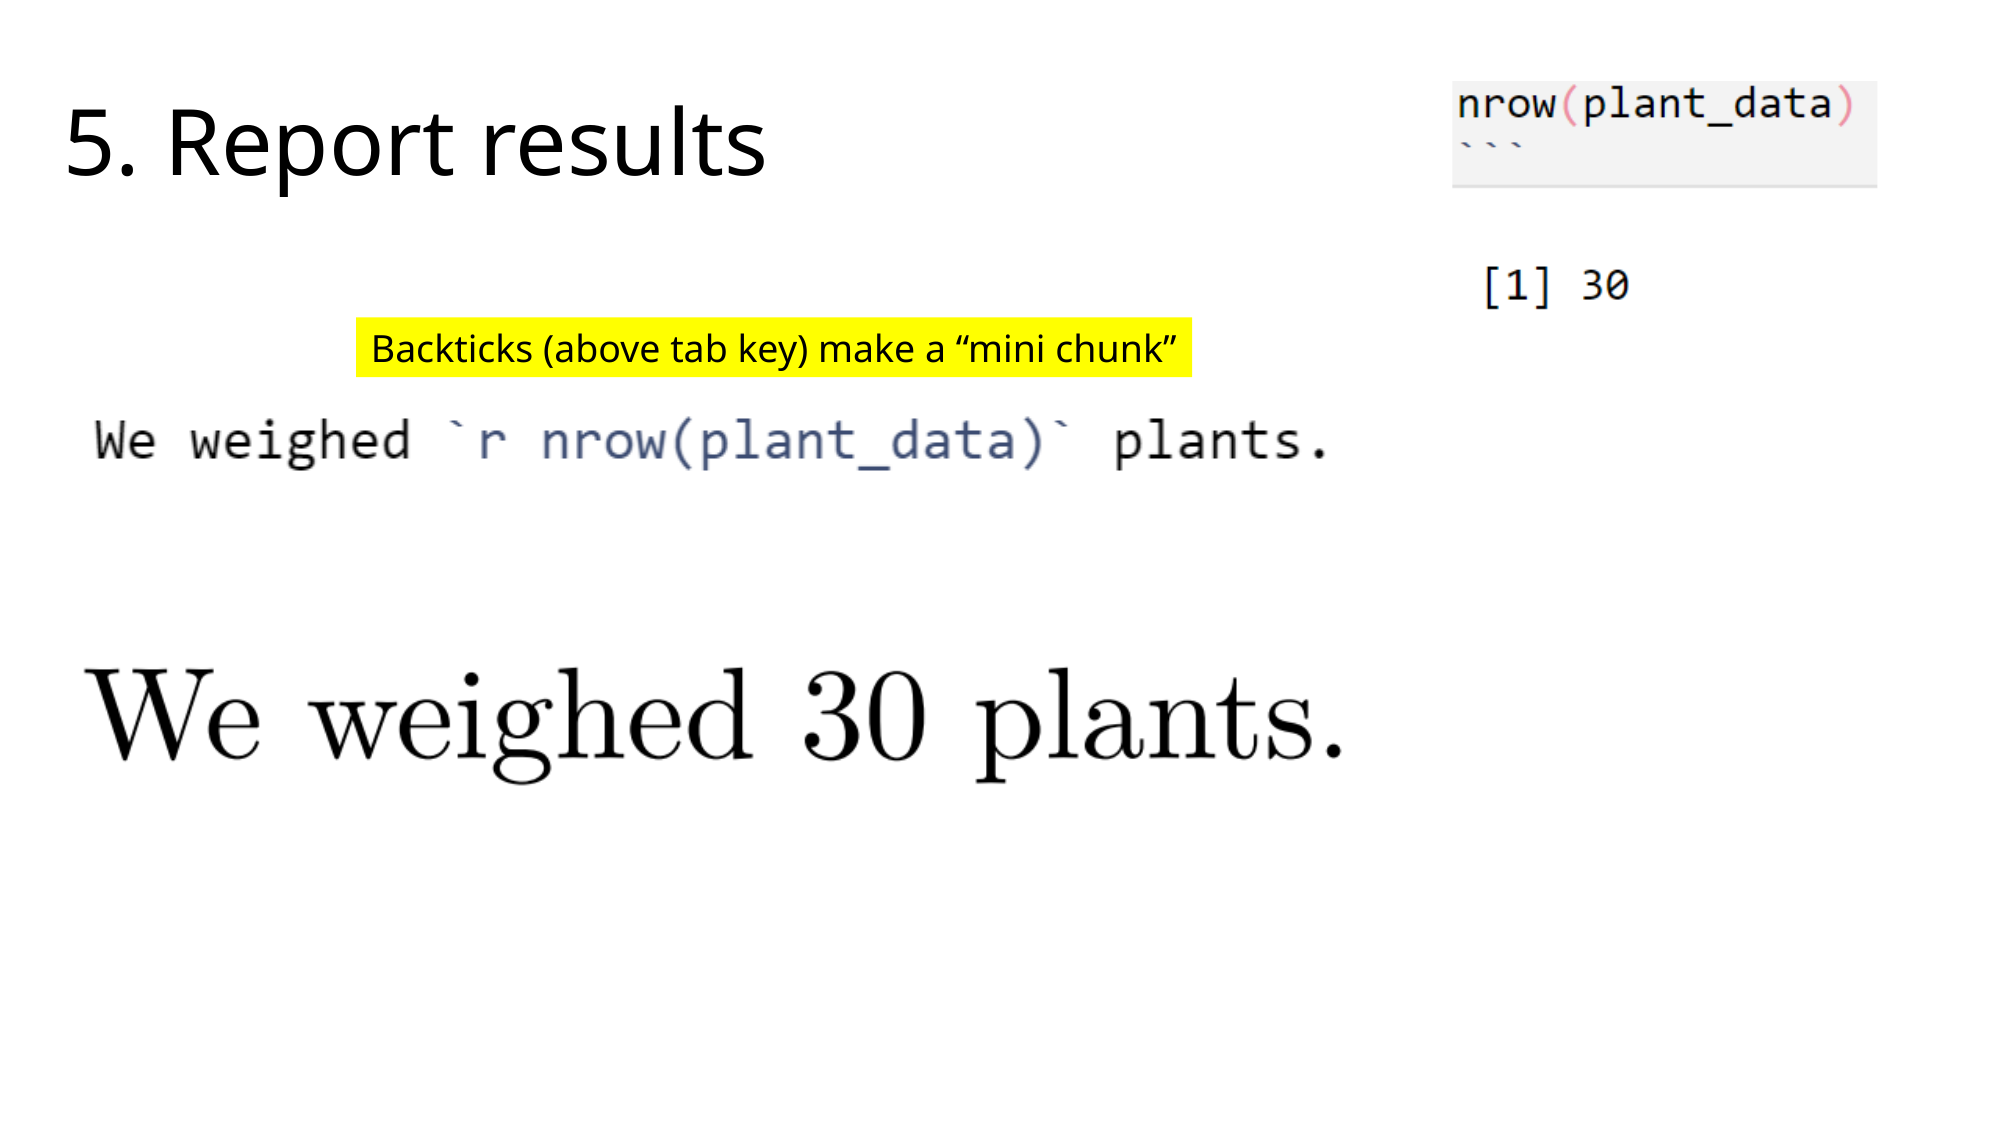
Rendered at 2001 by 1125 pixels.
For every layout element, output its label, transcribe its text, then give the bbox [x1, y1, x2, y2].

picture [81, 392, 1359, 496]
picture [30, 595, 1376, 829]
text_box Backticks (above tab key) make a “mini chunk” [356, 317, 1193, 378]
picture [1451, 81, 1878, 325]
text_box 5. Report results [48, 76, 1059, 202]
